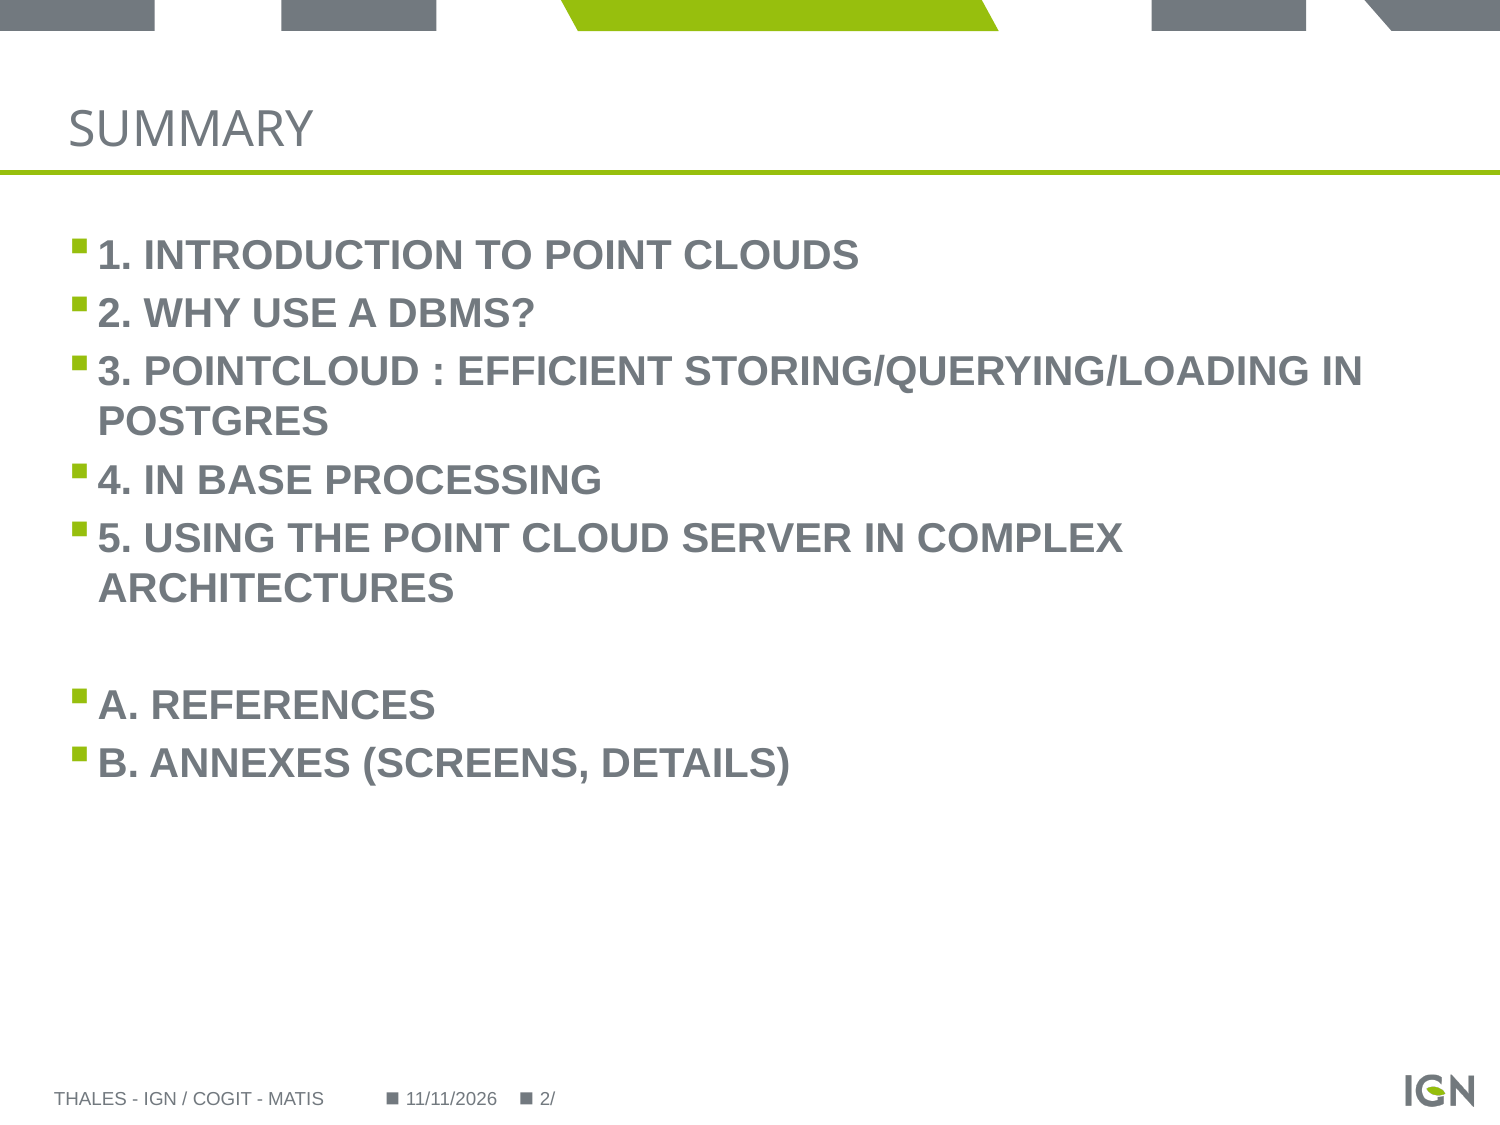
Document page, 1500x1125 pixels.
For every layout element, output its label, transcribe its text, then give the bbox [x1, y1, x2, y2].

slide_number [390, 1067, 524, 1125]
title SUmmary [53, 80, 1425, 173]
picture [1404, 1074, 1475, 1109]
list 1. Introduction to Point clouds 2. Why use a DBMS? 3. PointCloud : Efficient storing/QUERYING/LOADING in postgRes 4. In base processing 5. using the point cloud server in complex architectures A. references B. Annexes (screens, details) [53, 219, 1425, 1005]
footer Thales - IGN / COGIT - MATIS [39, 1067, 387, 1125]
slide_number 2/ [524, 1067, 875, 1125]
